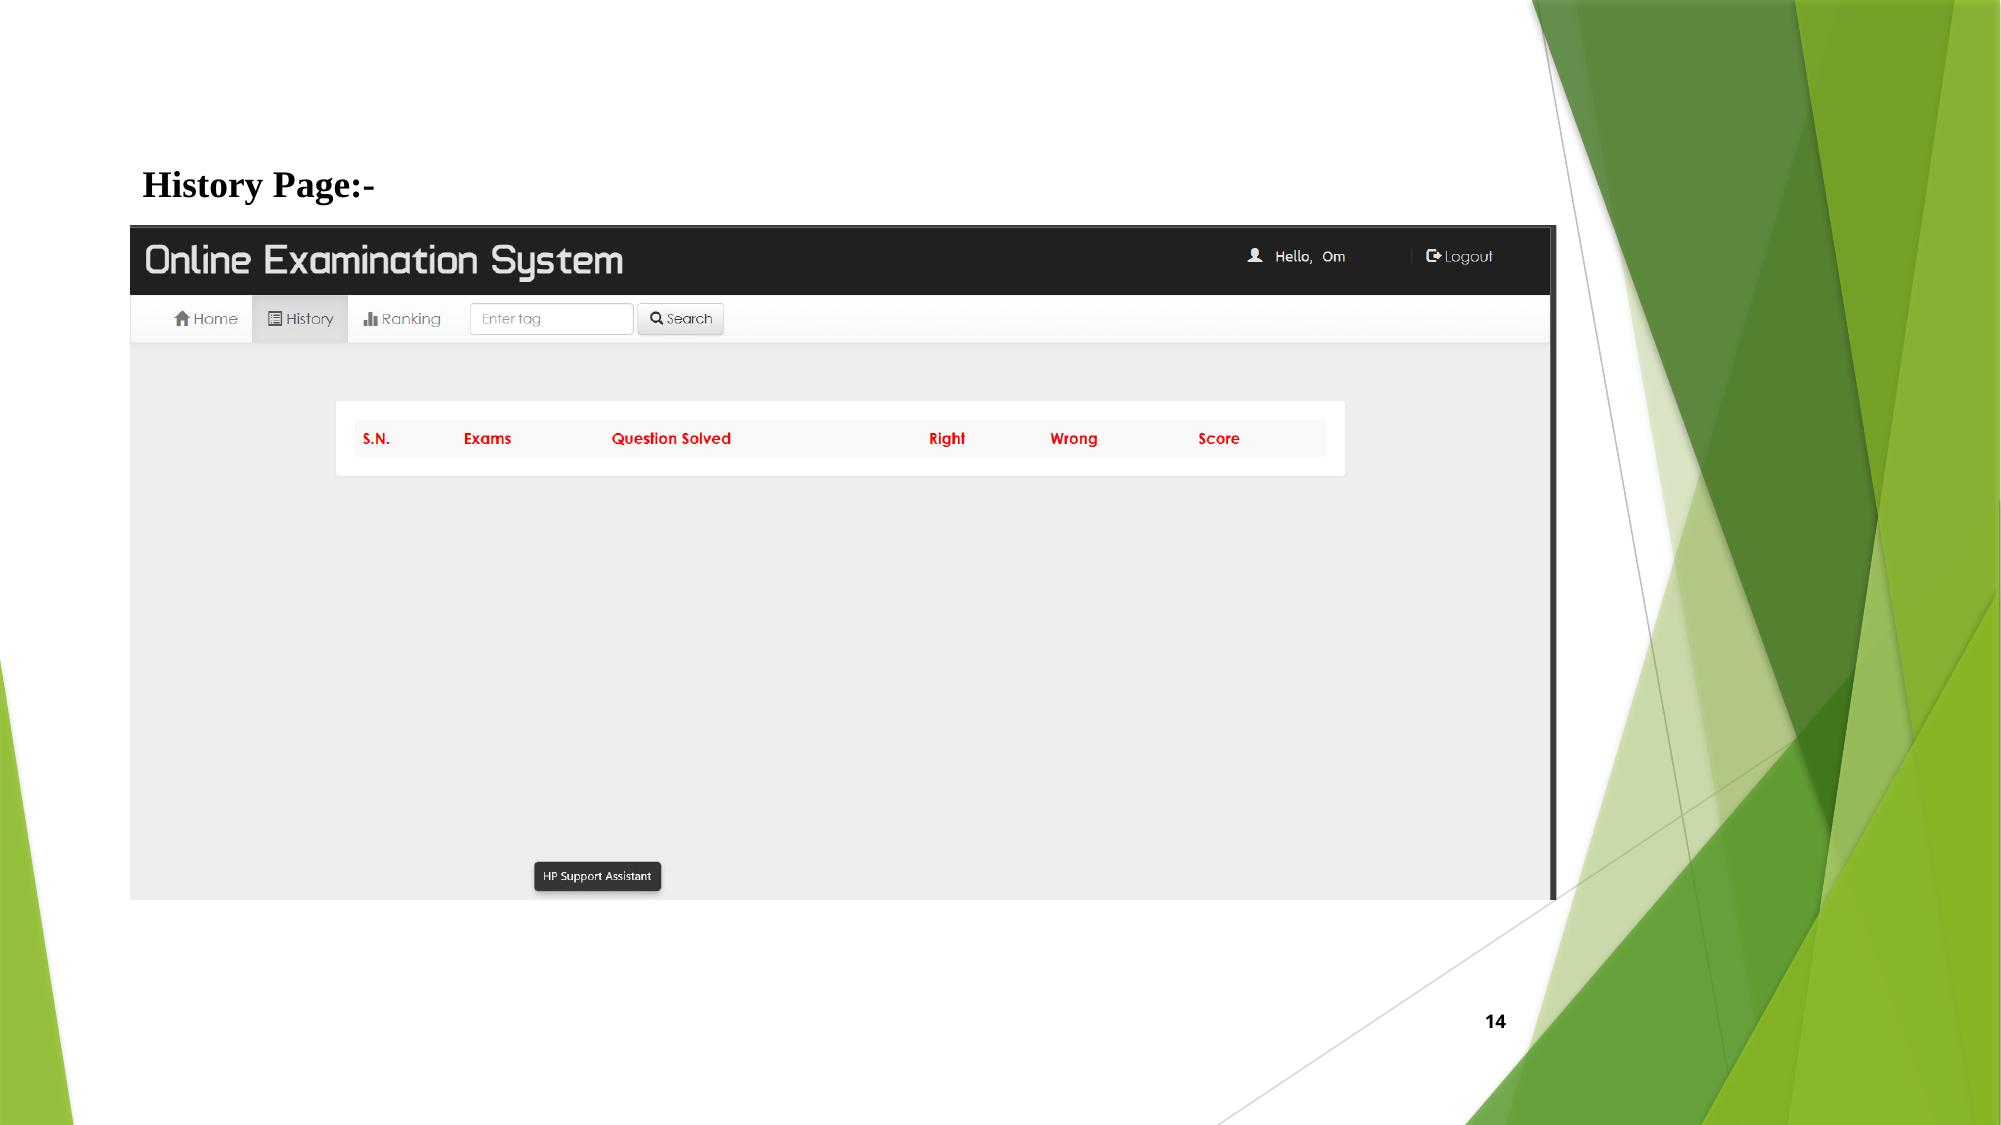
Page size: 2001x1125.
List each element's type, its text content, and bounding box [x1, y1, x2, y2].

slide_number 14 [1409, 991, 1522, 1051]
text_box History Page:- [127, 152, 1129, 213]
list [127, 225, 1557, 900]
